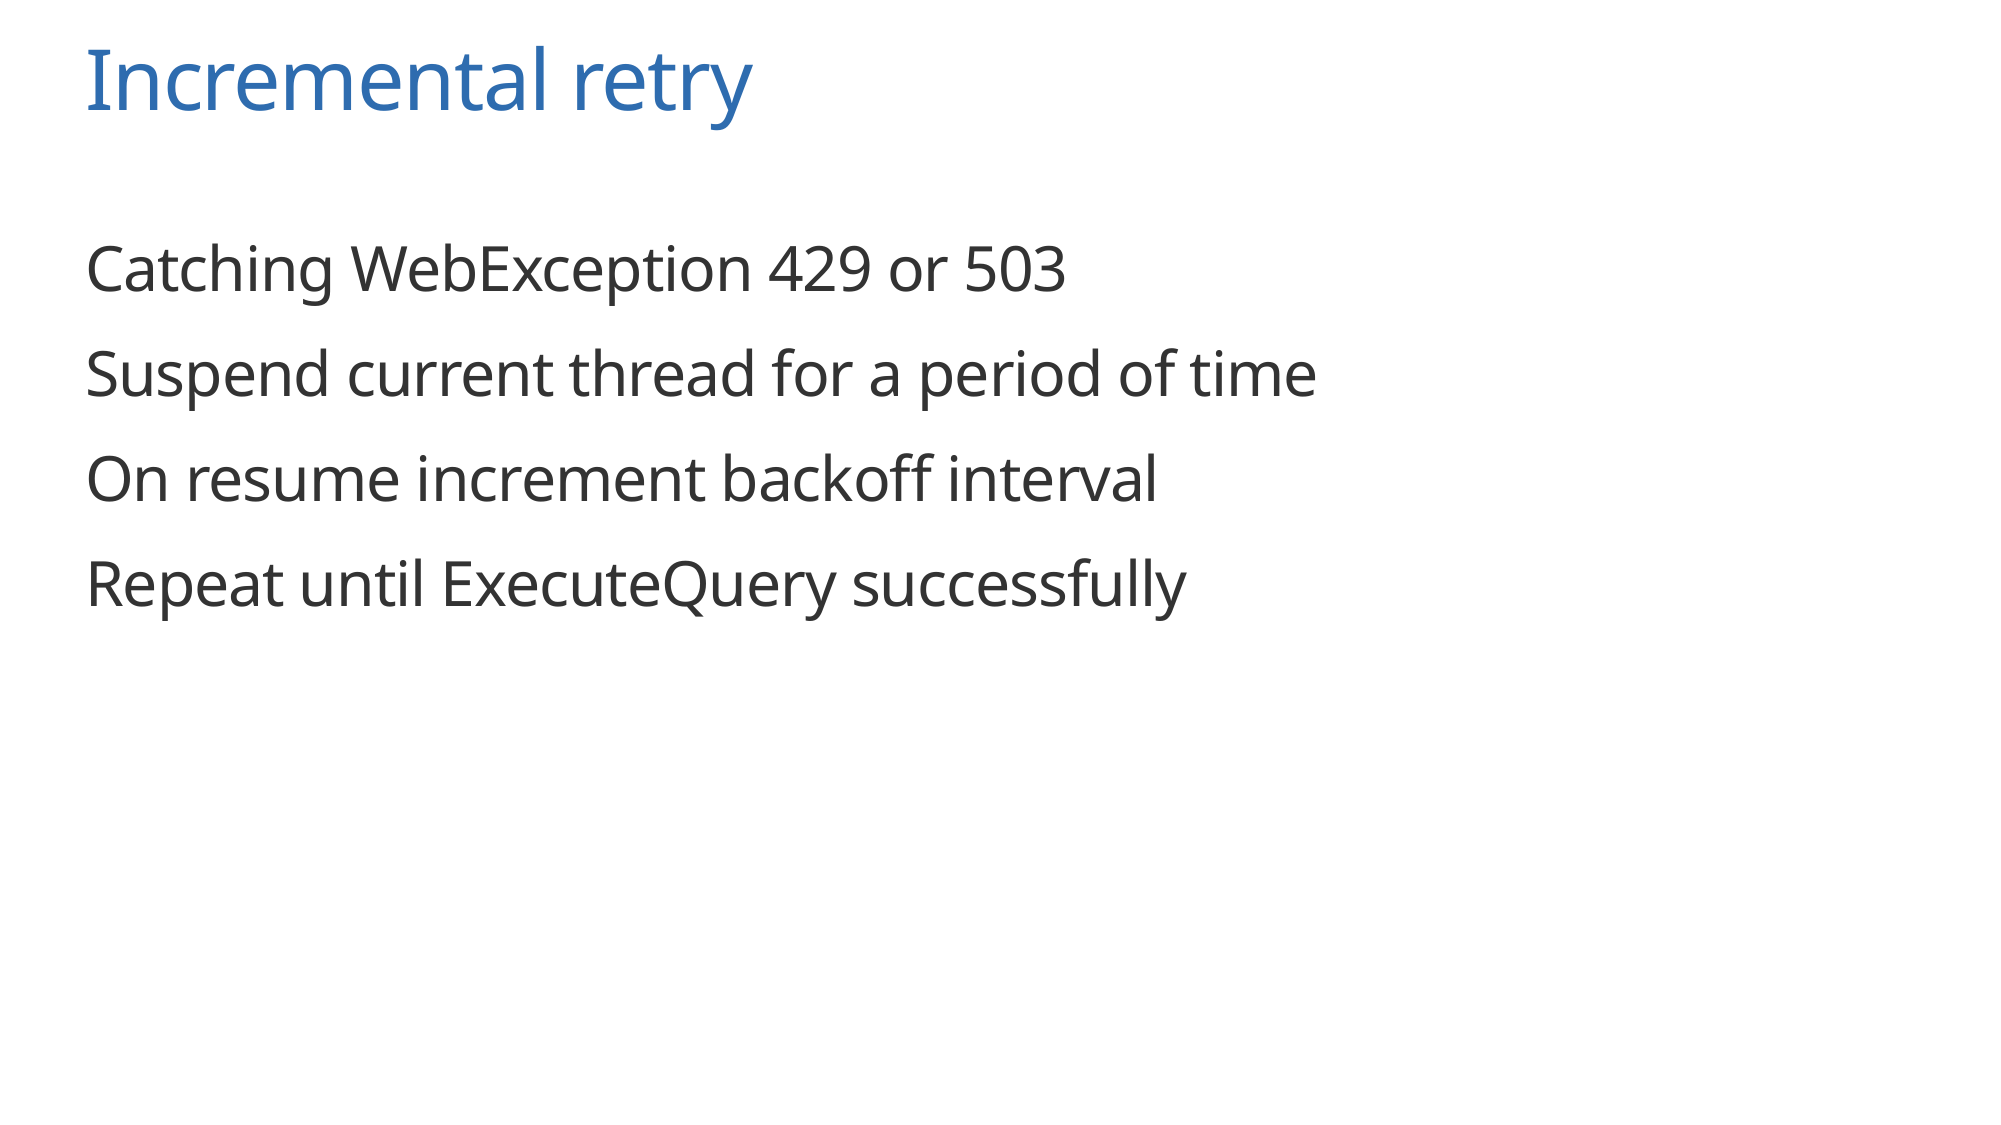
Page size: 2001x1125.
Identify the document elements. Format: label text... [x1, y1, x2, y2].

list Catching WebException 429 or 503 Suspend current thread for a period of time On resume increment backoff interval Repeat until ExecuteQuery successfully [85, 237, 1915, 674]
title Incremental retry [85, 37, 1915, 161]
